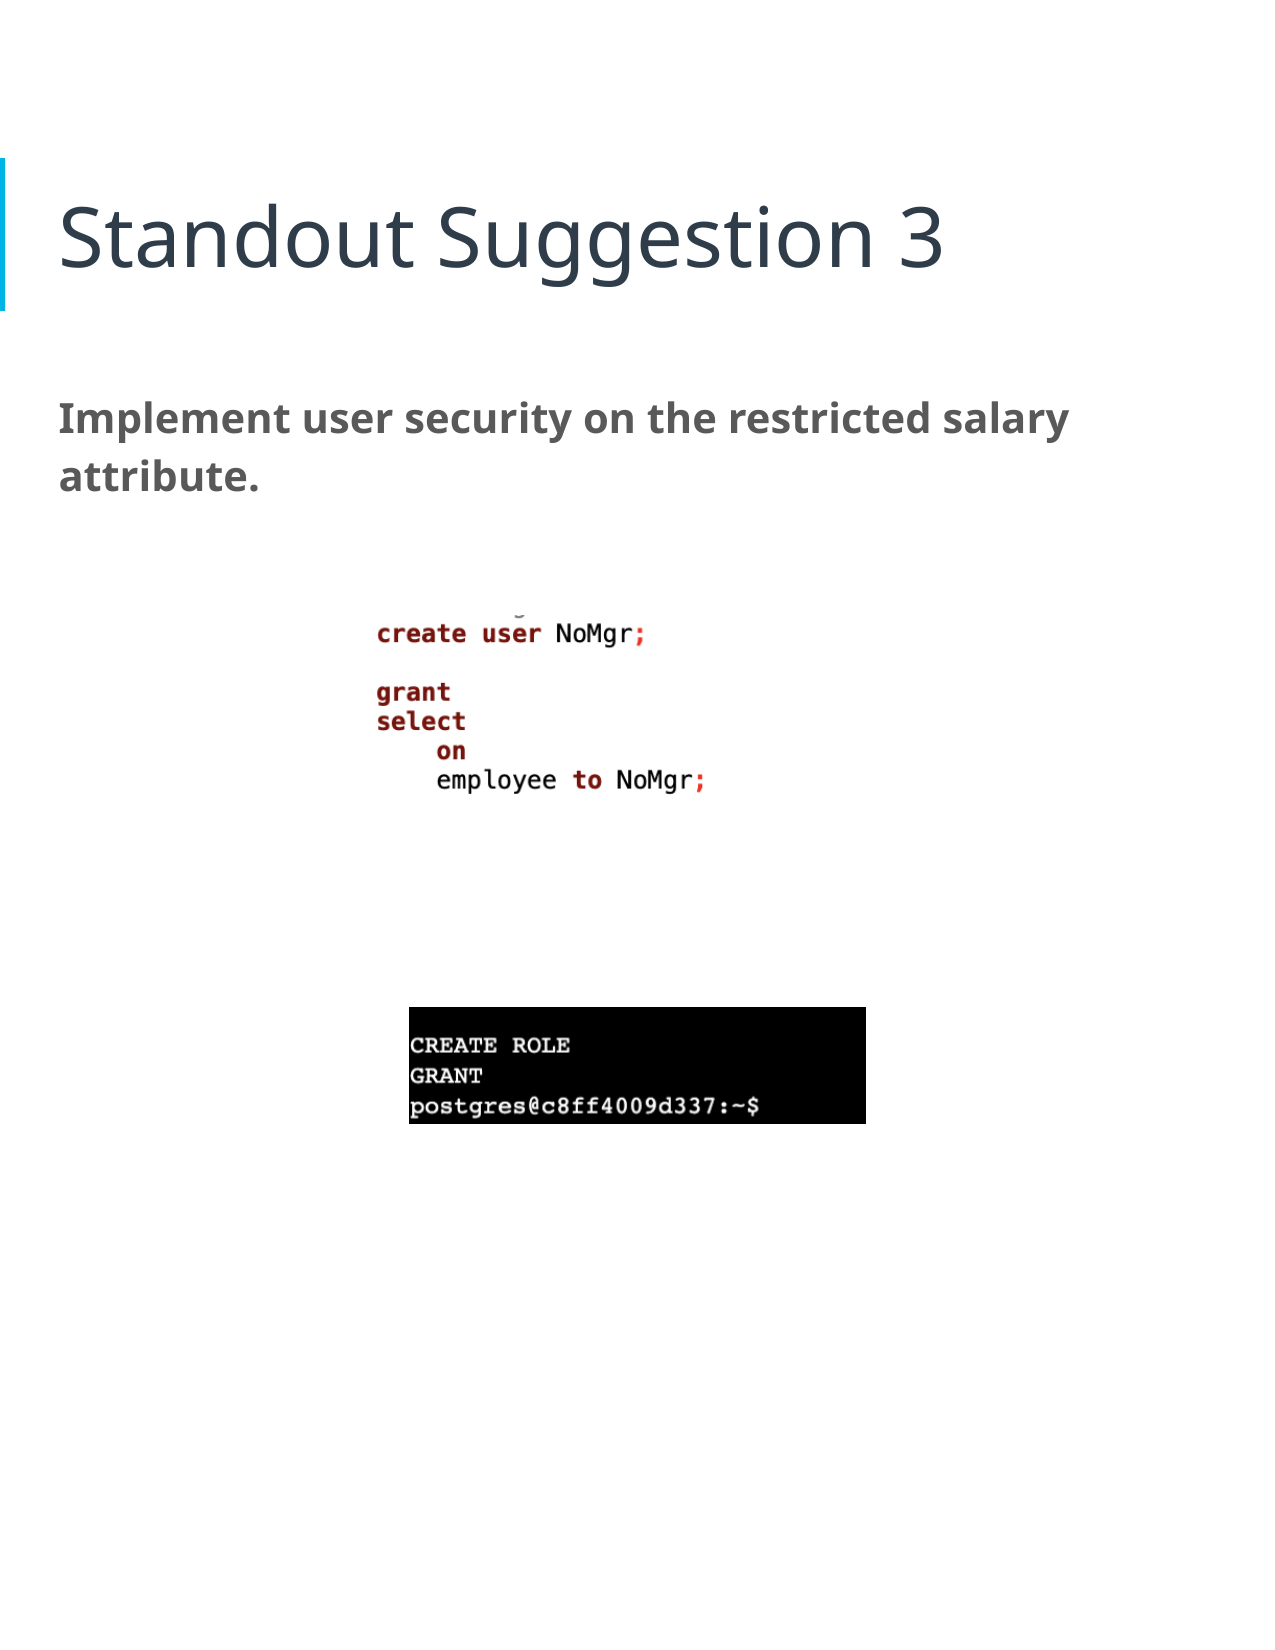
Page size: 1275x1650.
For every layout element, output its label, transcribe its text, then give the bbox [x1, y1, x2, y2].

title Standout Suggestion 3 [43, 142, 1232, 327]
list Implement user security on the restricted salary attribute. [43, 369, 1232, 1639]
picture [372, 615, 903, 820]
picture [409, 1006, 866, 1124]
